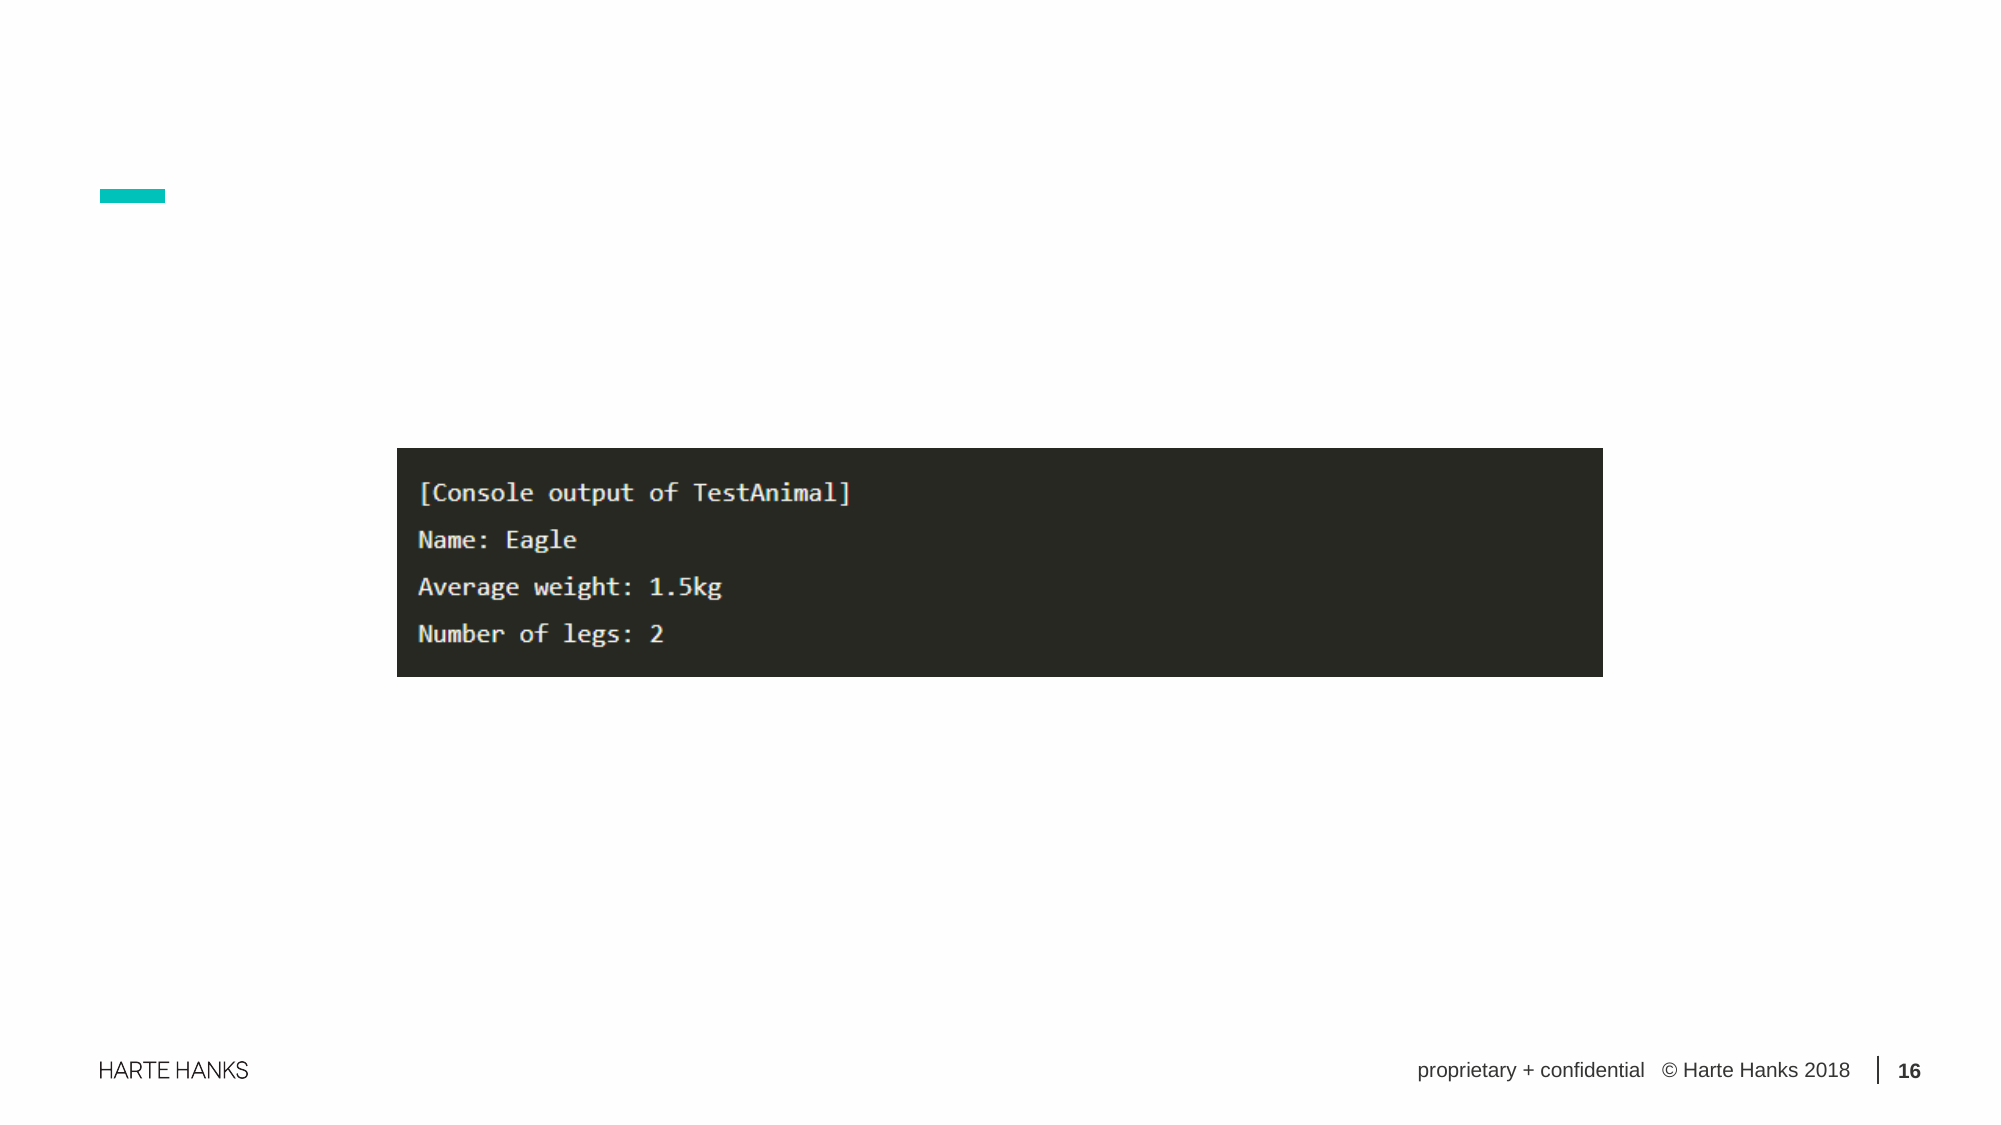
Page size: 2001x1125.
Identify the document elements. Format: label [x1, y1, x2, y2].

picture [100, 1061, 248, 1079]
picture [397, 448, 1603, 677]
